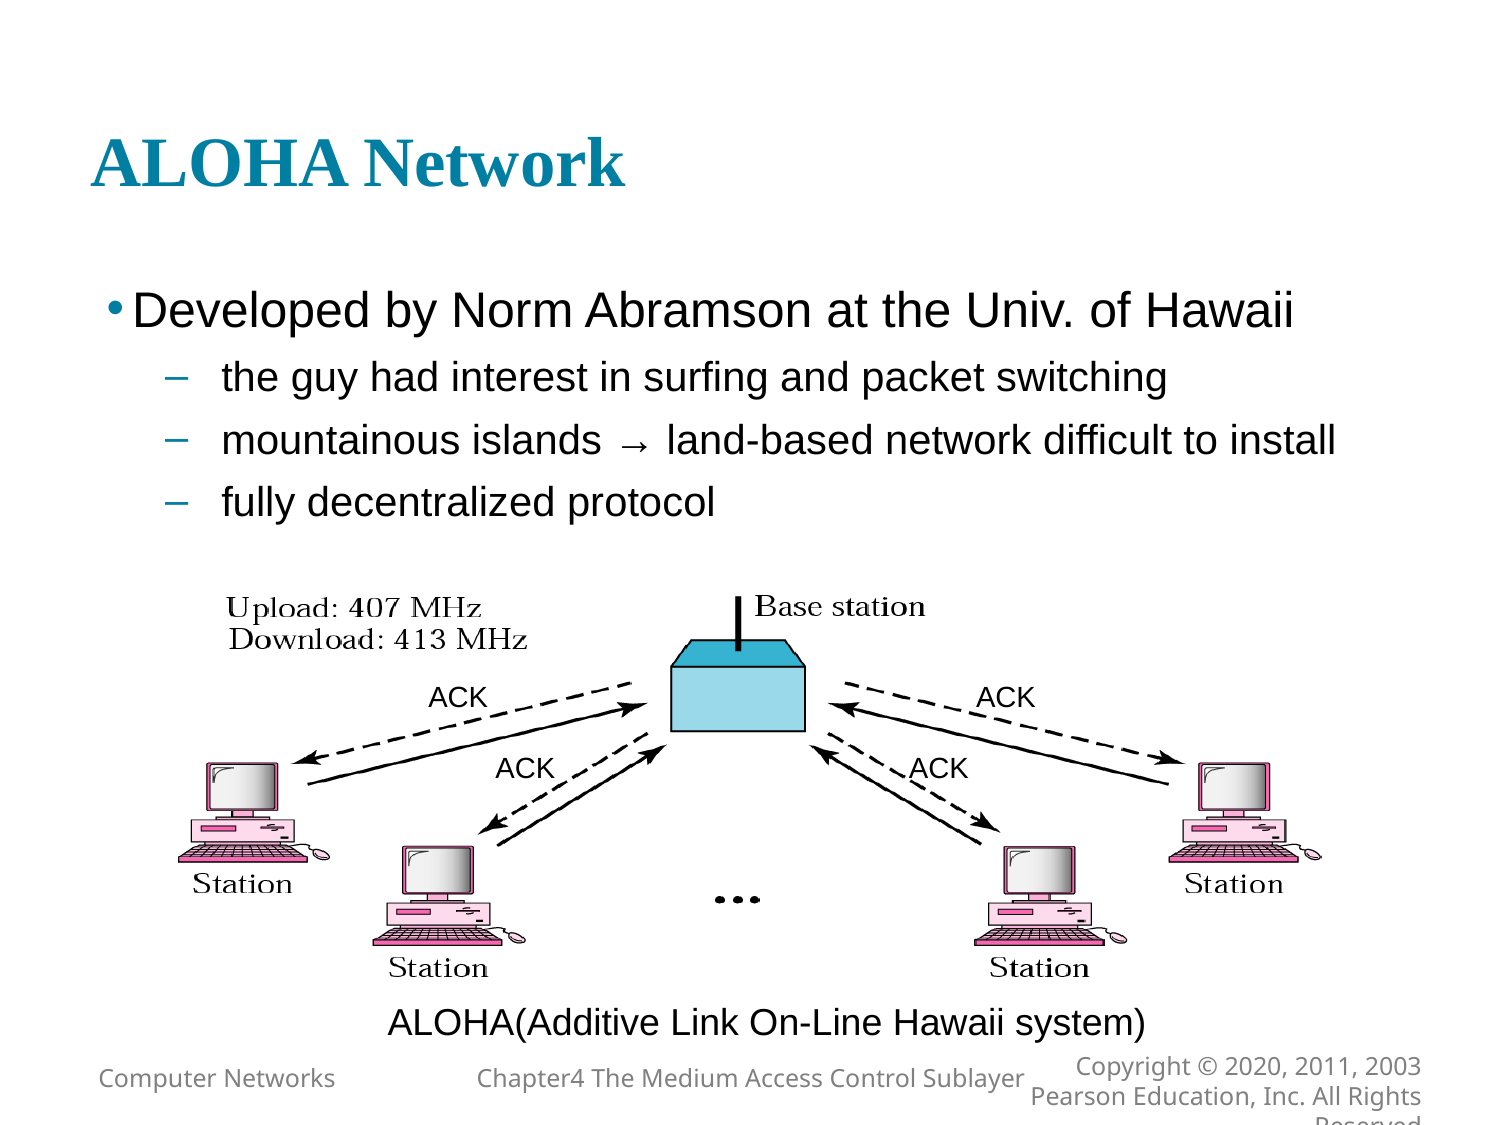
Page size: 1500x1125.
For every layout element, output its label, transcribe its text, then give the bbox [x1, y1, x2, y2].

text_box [178, 589, 1322, 985]
text_box ALOHA(Additive Link On-Line Hawaii system) [372, 993, 1162, 1051]
title ALOHA Network [75, 35, 1425, 216]
list Developed by Norm Abramson at the Univ. of Hawaii the guy had interest in surfing and packet switching mountainous islands → land-based network difficult to install fully decentralized protocol [75, 262, 1425, 1005]
